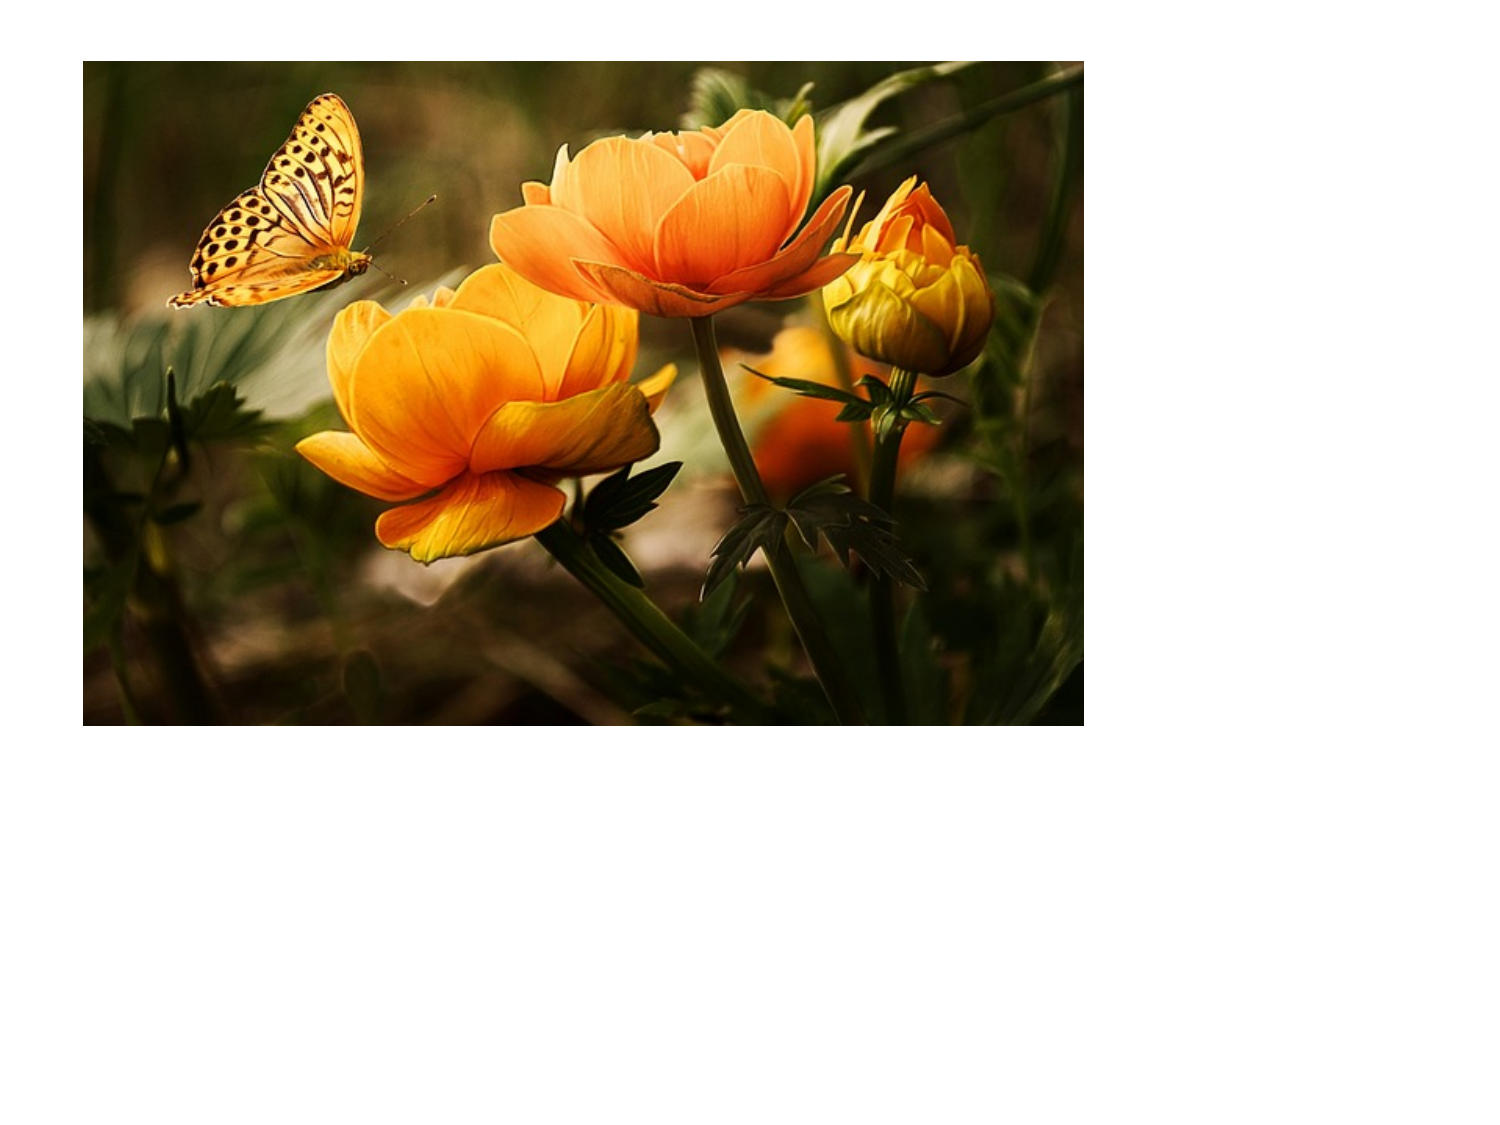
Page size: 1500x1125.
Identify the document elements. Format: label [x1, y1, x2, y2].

picture [83, 61, 1084, 726]
